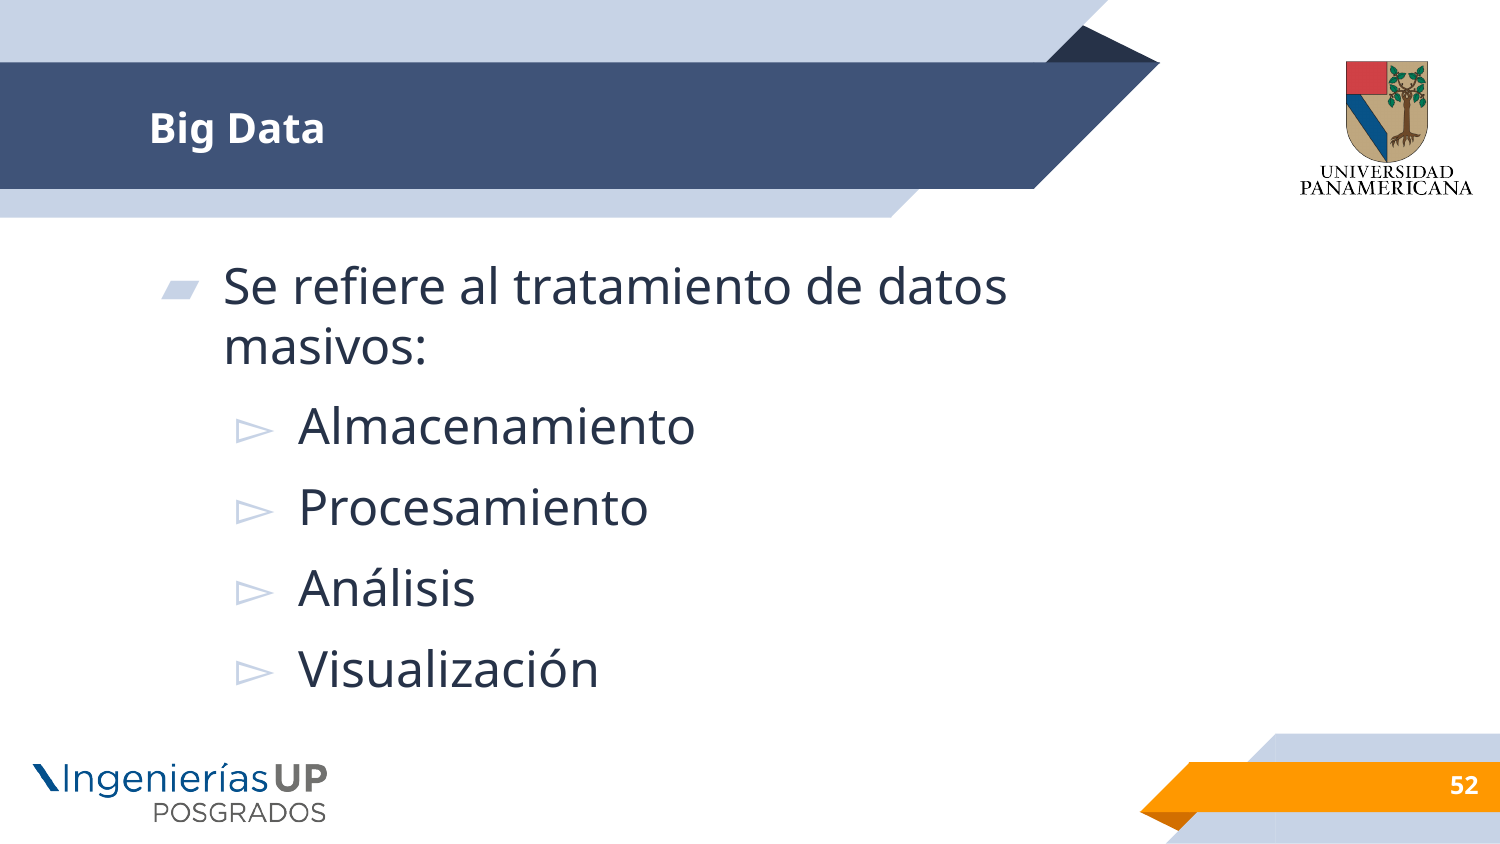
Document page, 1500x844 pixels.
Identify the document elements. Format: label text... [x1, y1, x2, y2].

slide_number 52 [1249, 760, 1494, 813]
picture [1286, 44, 1490, 210]
title Big Data [133, 64, 1035, 190]
list Se refiere al tratamiento de datos masivos: Almacenamiento Procesamiento Análisis Visualización [133, 217, 1140, 734]
picture [15, 737, 344, 844]
